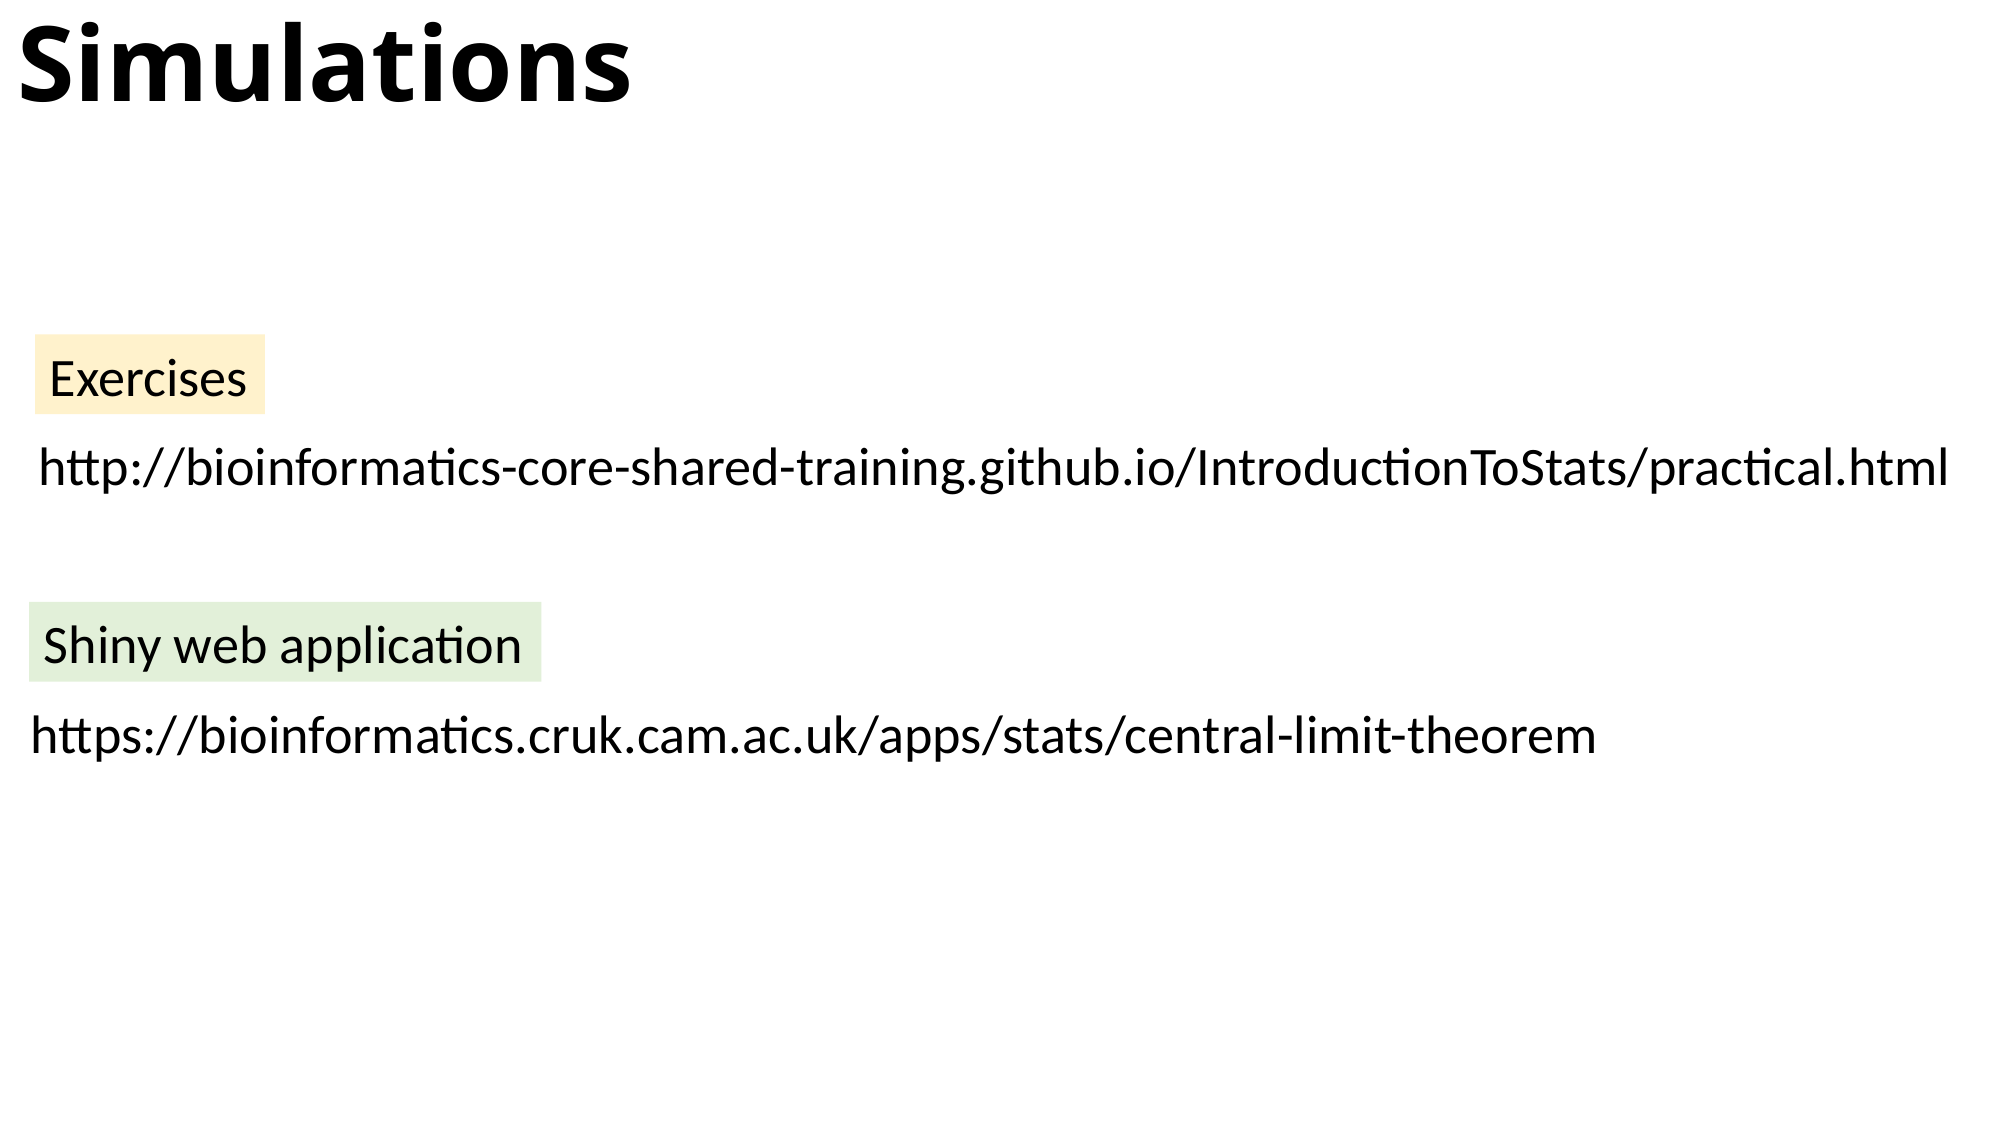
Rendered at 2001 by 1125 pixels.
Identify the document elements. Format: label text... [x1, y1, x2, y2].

text_box http://bioinformatics-core-shared-training.github.io/IntroductionToStats/practical.html [23, 424, 1974, 504]
text_box Simulations [2, 8, 2000, 127]
text_box Exercises [35, 334, 265, 415]
text_box Shiny web application [29, 601, 542, 682]
text_box https://bioinformatics.cruk.cam.ac.uk/apps/stats/central-limit-theorem [15, 691, 1982, 772]
